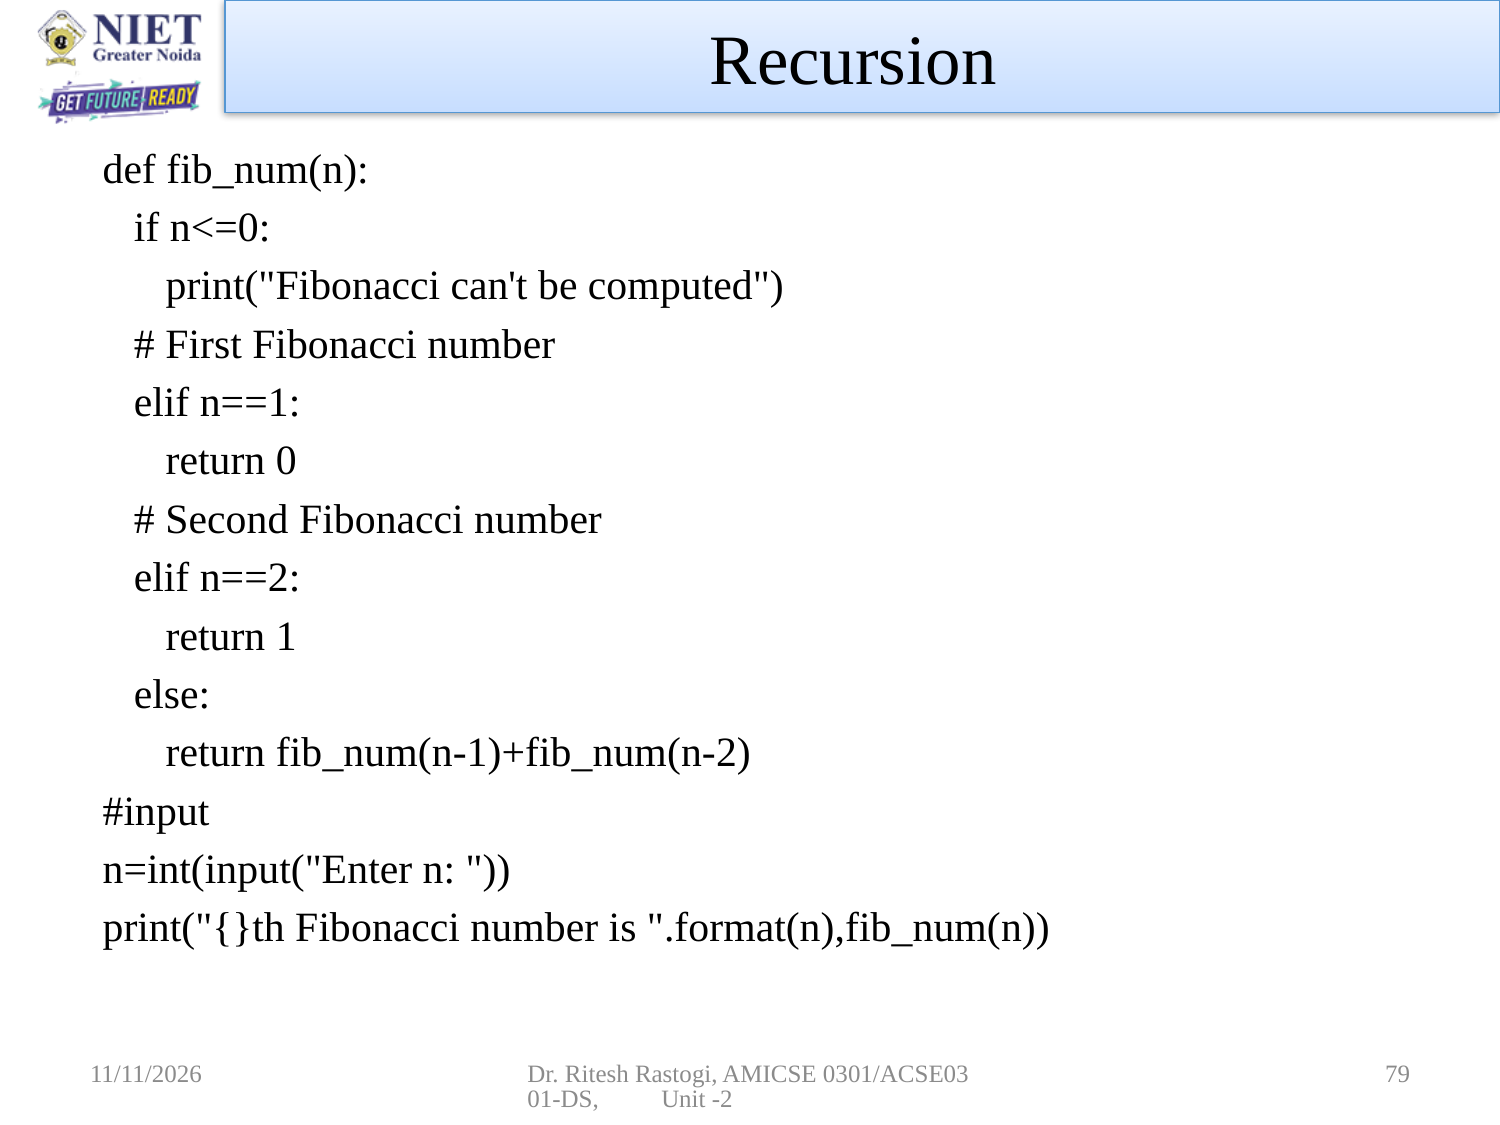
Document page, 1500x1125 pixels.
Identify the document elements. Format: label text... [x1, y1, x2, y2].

text_box Recursion [238, 0, 1500, 113]
slide_number 79 [1074, 1042, 1425, 1103]
picture [0, 0, 238, 135]
list def fib_num(n): if n<=0: print("Fibonacci can't be computed") # First Fibonacci number elif n==1: return 0 # Second Fibonacci number elif n==2: return 1 else: return fib_num(n-1)+fib_num(n-2) #input n=int(input("Enter n: ")) print("{}th Fibonacci number is ".format(n),fib_num(n)) [87, 134, 1488, 1075]
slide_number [75, 1042, 425, 1103]
footer Dr. Ritesh Rastogi, AMICSE 0301/ACSE0301-DS, Unit -2 [512, 1042, 988, 1103]
